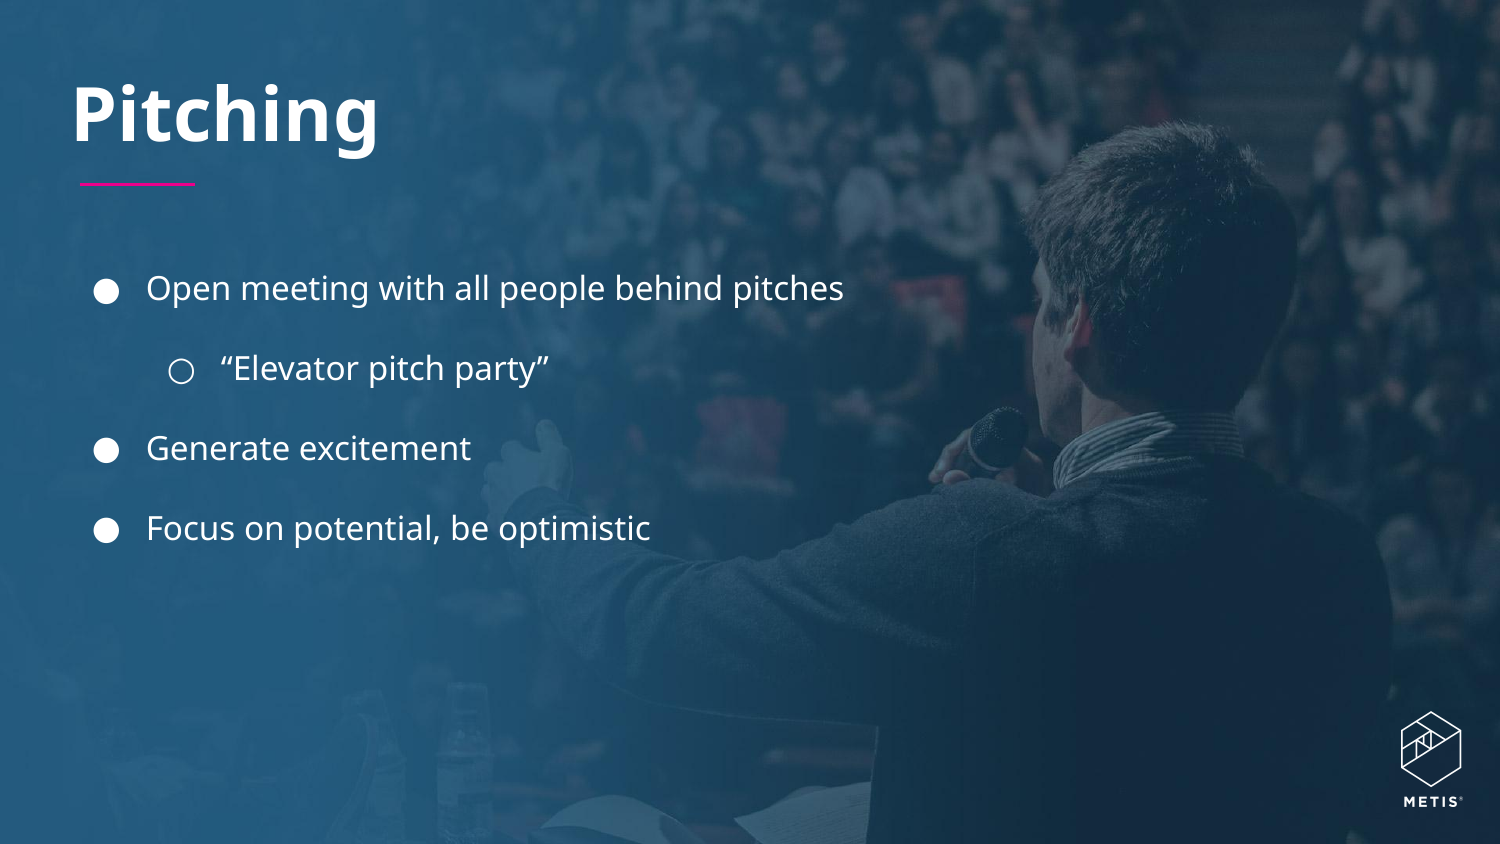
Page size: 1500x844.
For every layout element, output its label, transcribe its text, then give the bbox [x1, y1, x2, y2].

picture [0, 0, 1500, 844]
title Pitching [55, 51, 1442, 178]
list Open meeting with all people behind pitches “Elevator pitch party” Generate excitement Focus on potential, be optimistic [55, 212, 1269, 515]
